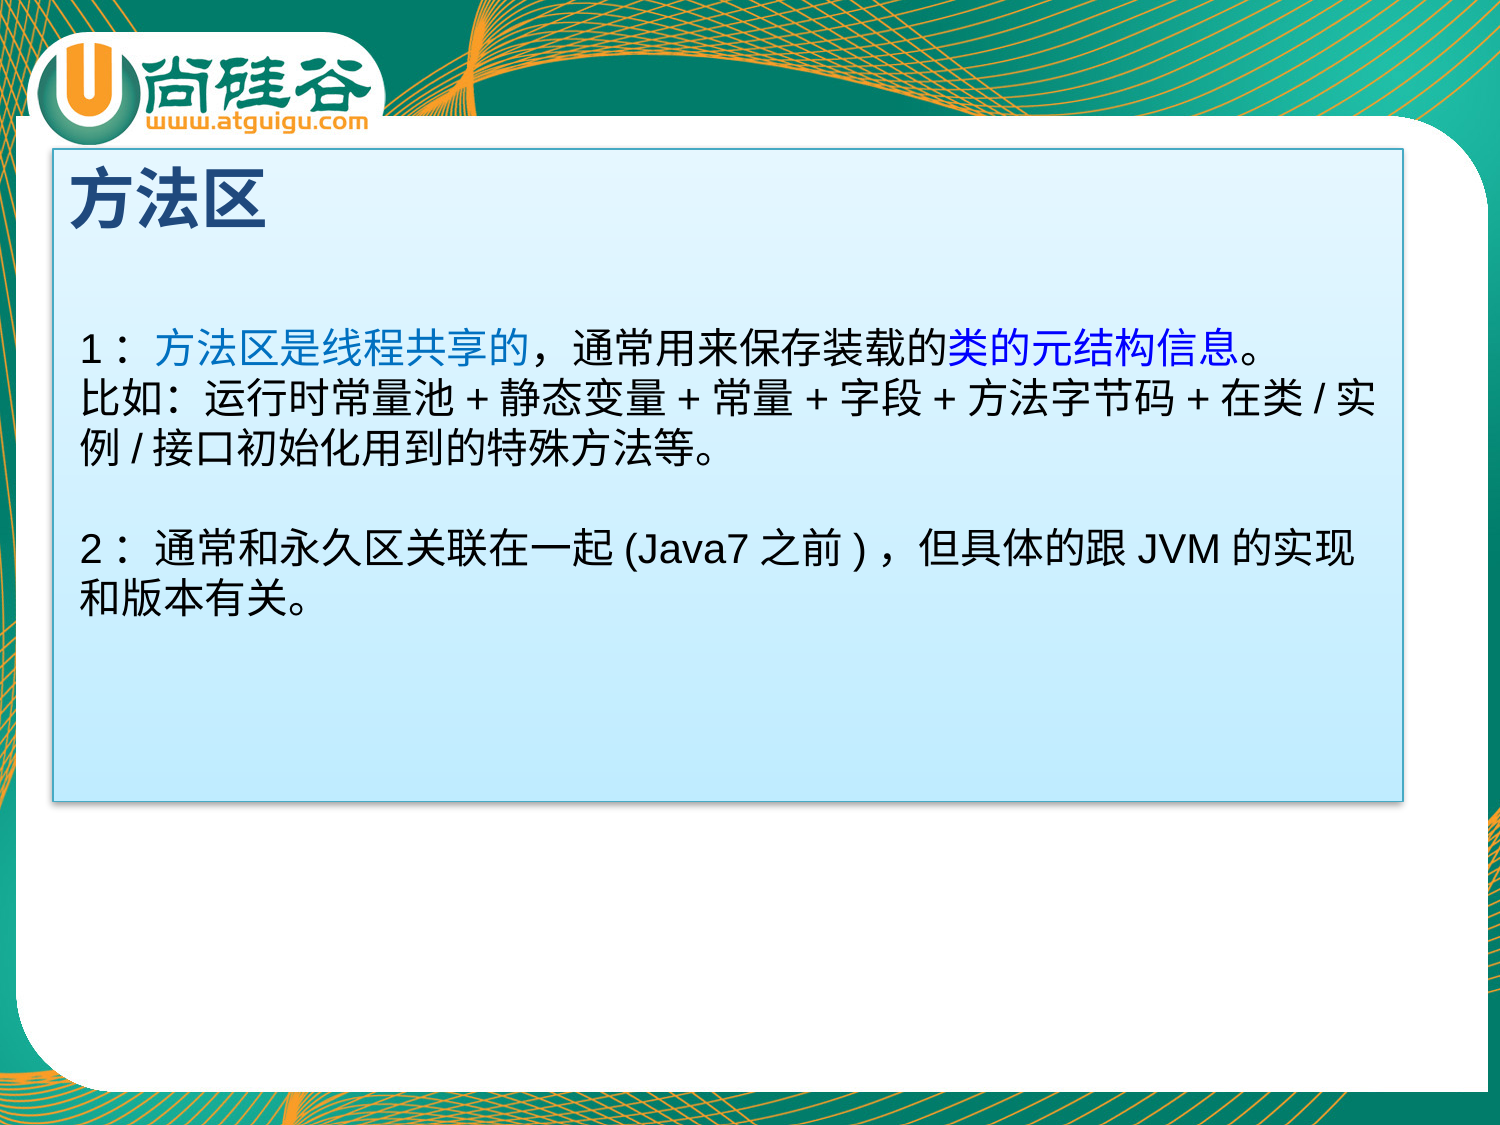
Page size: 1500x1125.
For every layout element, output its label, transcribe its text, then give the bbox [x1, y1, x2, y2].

text_box 1：方法区是线程共享的，通常用来保存装载的类的元结构信息。 比如：运行时常量池+静态变量+常量+字段+方法字节码+在类/实例/接口初始化用到的特殊方法等。 2：通常和永久区关联在一起(Java7之前)，但具体的跟JVM的实现和版本有关。 [64, 314, 1403, 630]
list 方法区 [52, 148, 1404, 802]
picture [0, 0, 1500, 1125]
